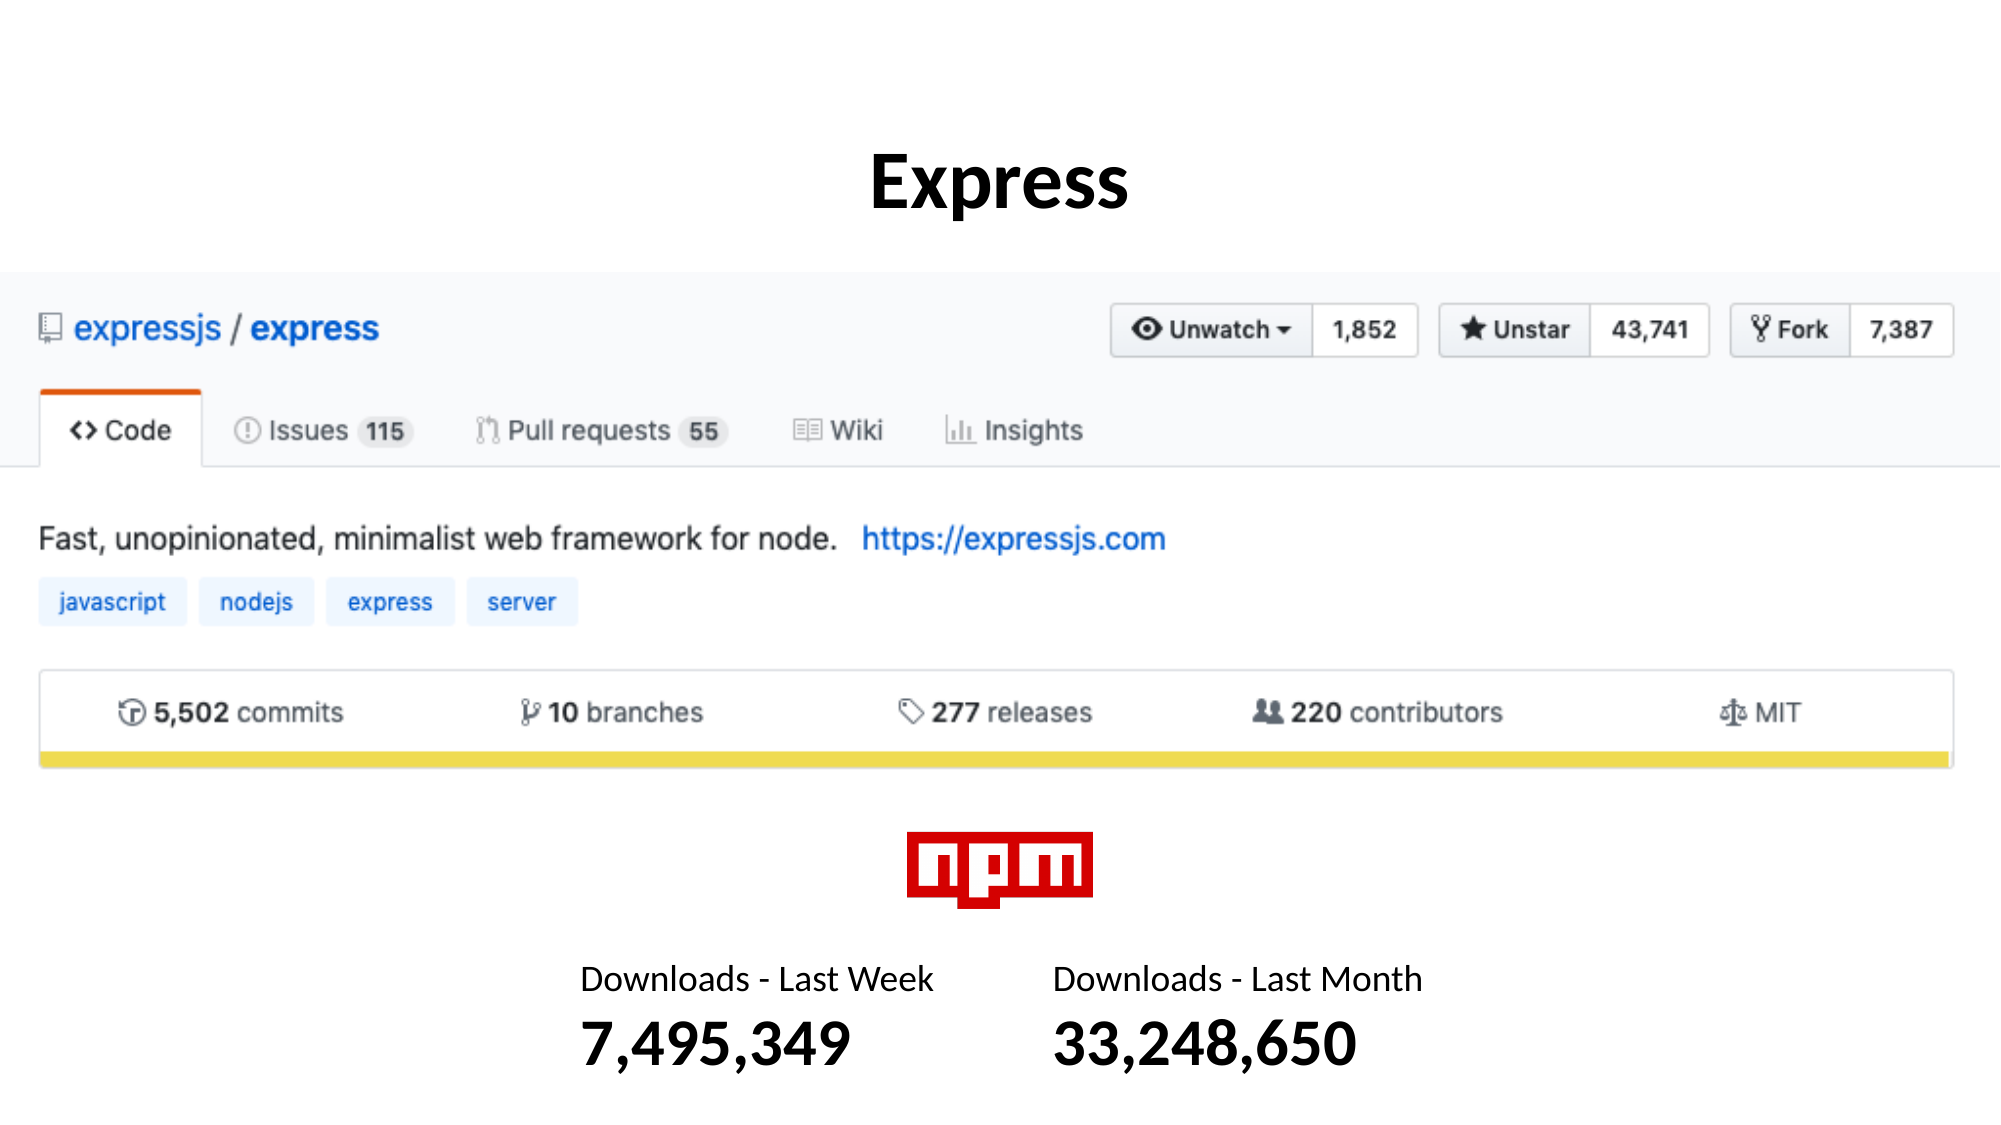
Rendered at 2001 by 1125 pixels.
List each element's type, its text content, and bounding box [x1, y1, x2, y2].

text_box Downloads - Last Week 7,495,349 [565, 946, 1038, 1087]
text_box Express [0, 118, 2000, 233]
picture [0, 272, 2000, 959]
text_box Downloads - Last Month 33,248,650 [1038, 946, 1574, 1087]
